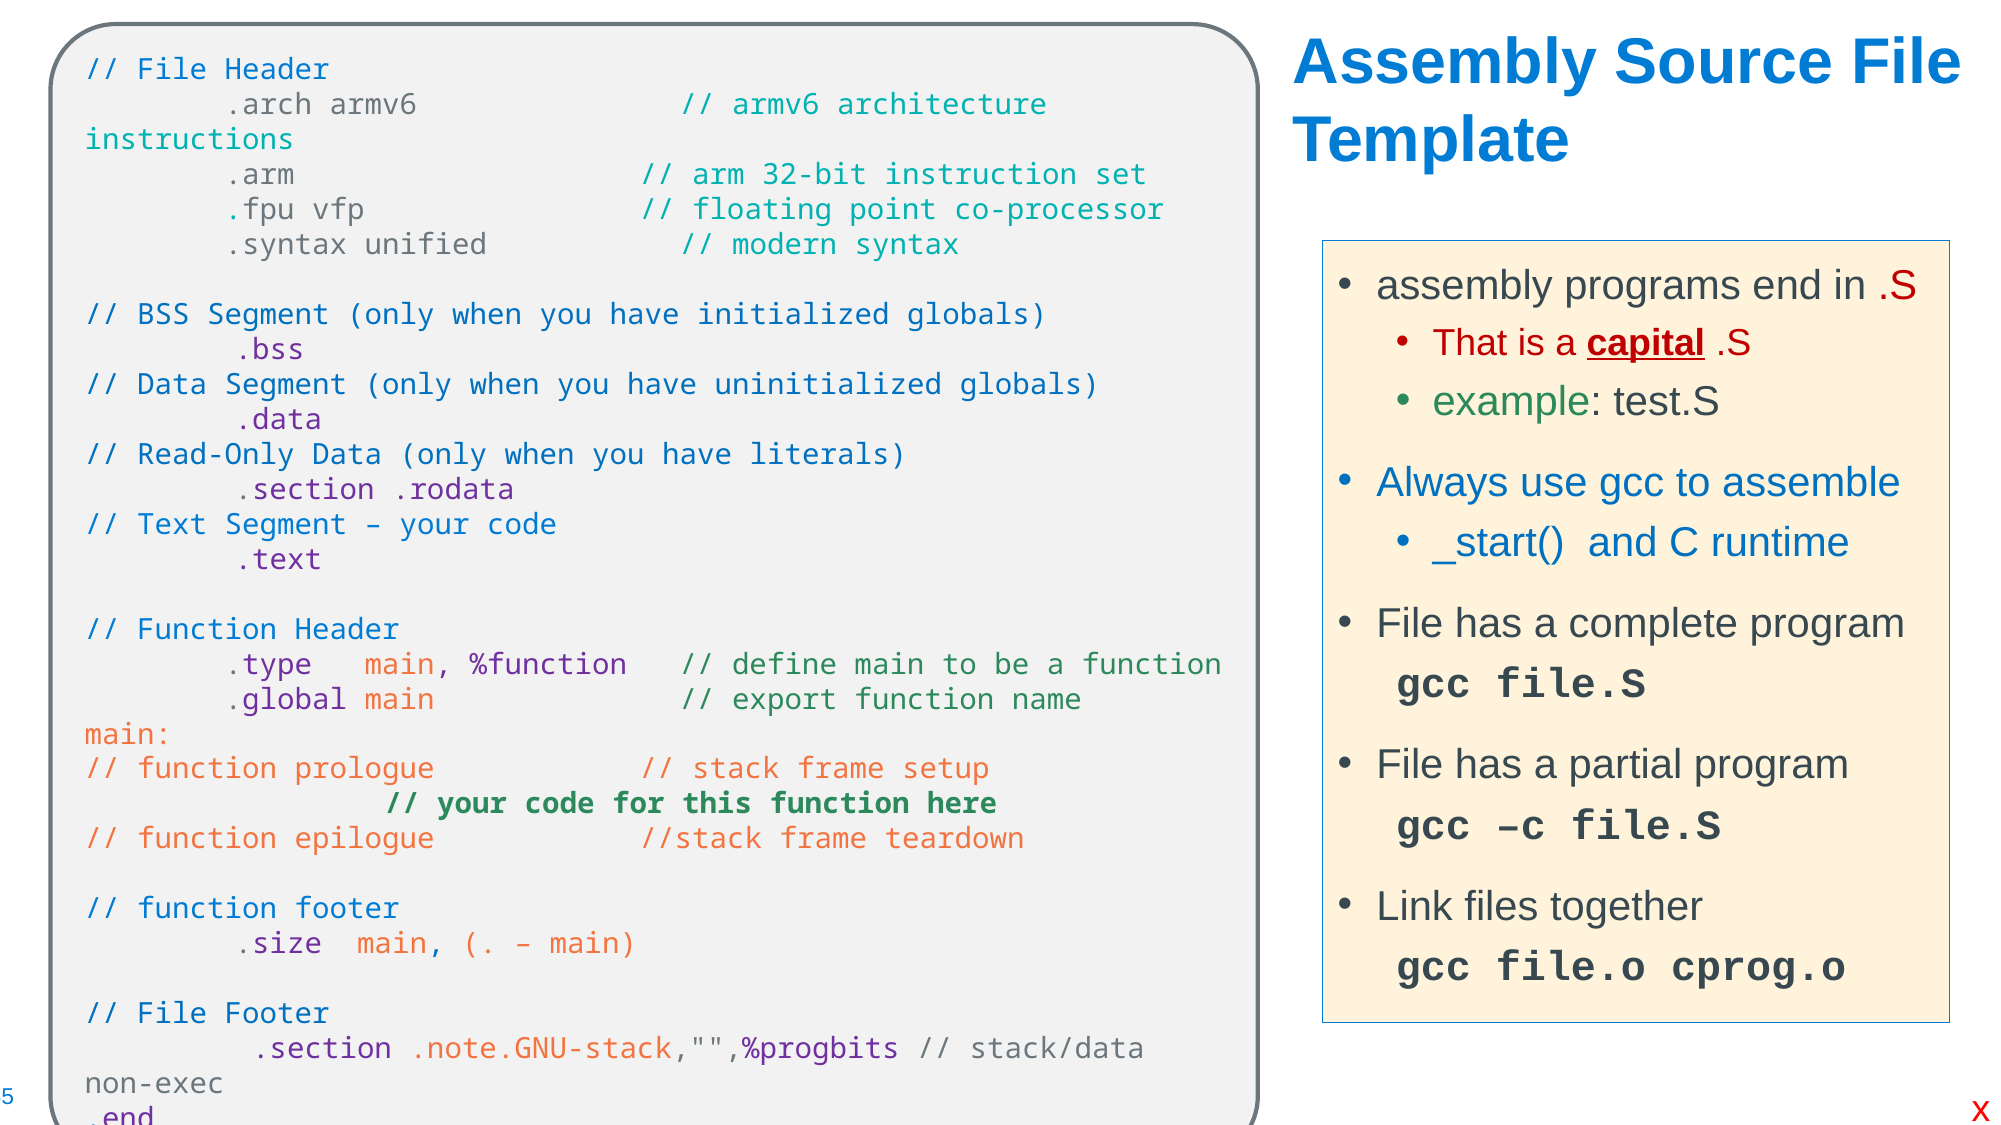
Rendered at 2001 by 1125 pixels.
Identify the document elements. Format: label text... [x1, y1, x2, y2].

list assembly programs end in .S That is a capital .S example: test.S Always use gcc to assemble _start() and C runtime File has a complete program gcc file.S File has a partial program gcc –c file.S Link files together gcc file.o cprog.o [1322, 240, 1950, 1023]
title Assembly Source File Template [1277, 102, 1995, 182]
text_box x [1956, 1076, 2000, 1125]
text_box // File Header .arch armv6 // armv6 architecture instructions .arm // arm 32-bit instruction set .fpu vfp // floating point co-processor .syntax unified // modern syntax // BSS Segment (only when you have initialized globals) .bss // Data Segment (only when you have uninitialized globals) .data // Read-Only Data (only when you have literals) .section .rodata // Text Segment – your code .text // Function Header .type main, %function // define main to be a function .global main // export function name main: // function prologue // stack frame setup // your code for this function here // function epilogue //stack frame teardown // function footer .size main, (. – main) // File Footer .section .note.GNU-stack,"",%progbits // stack/data non-exec .end [50, 24, 1258, 1125]
